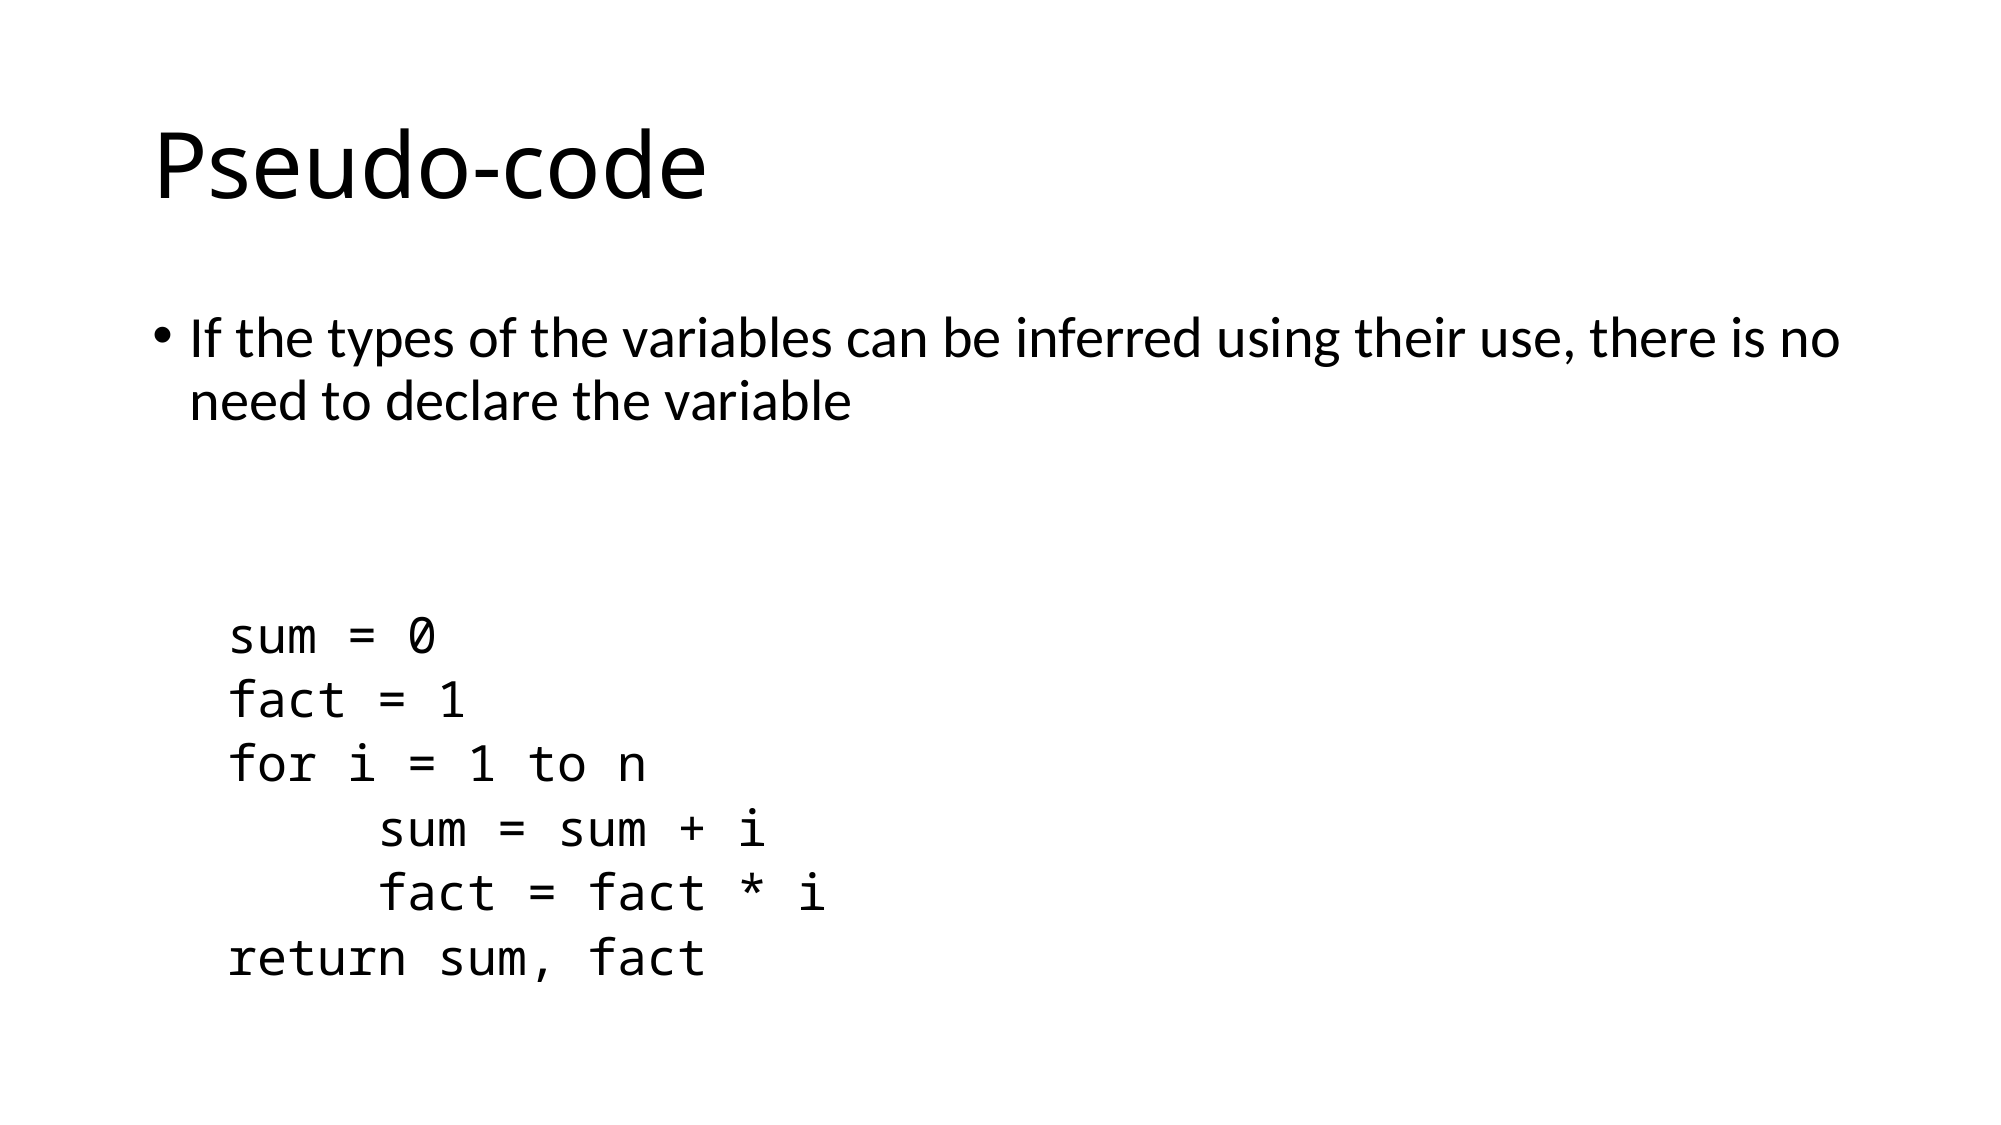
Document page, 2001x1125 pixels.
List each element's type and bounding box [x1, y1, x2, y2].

title [137, 59, 1863, 278]
list [137, 299, 1863, 1014]
